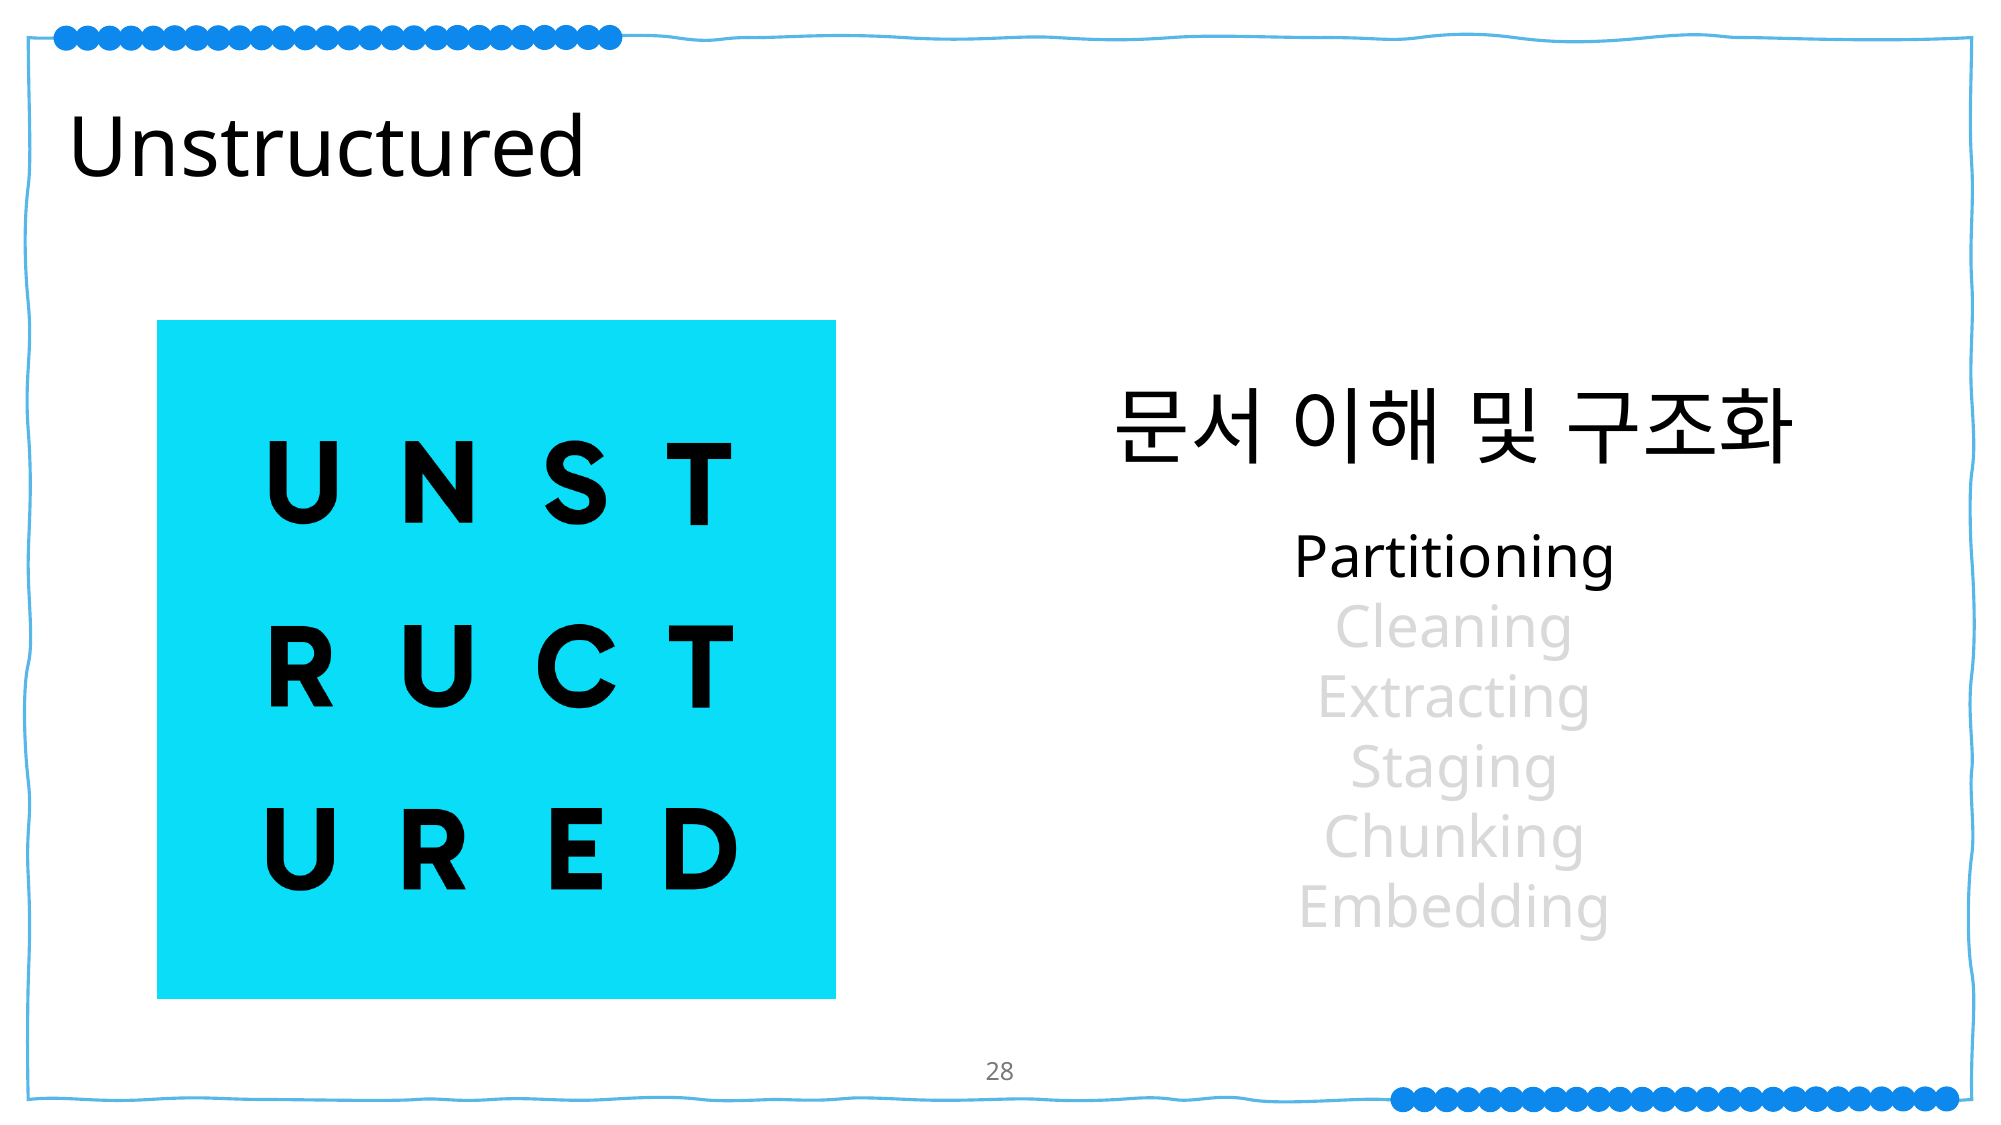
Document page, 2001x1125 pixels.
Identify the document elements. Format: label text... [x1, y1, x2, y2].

text_box [22, 32, 1976, 1104]
text_box 문서 이해 및 구조화 Partitioning Cleaning Extracting Staging Chunking Embedding [1099, 366, 1811, 947]
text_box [53, 24, 623, 52]
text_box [1389, 1085, 1960, 1113]
slide_number 27 [1094, 1099, 1225, 1103]
picture [157, 319, 836, 999]
